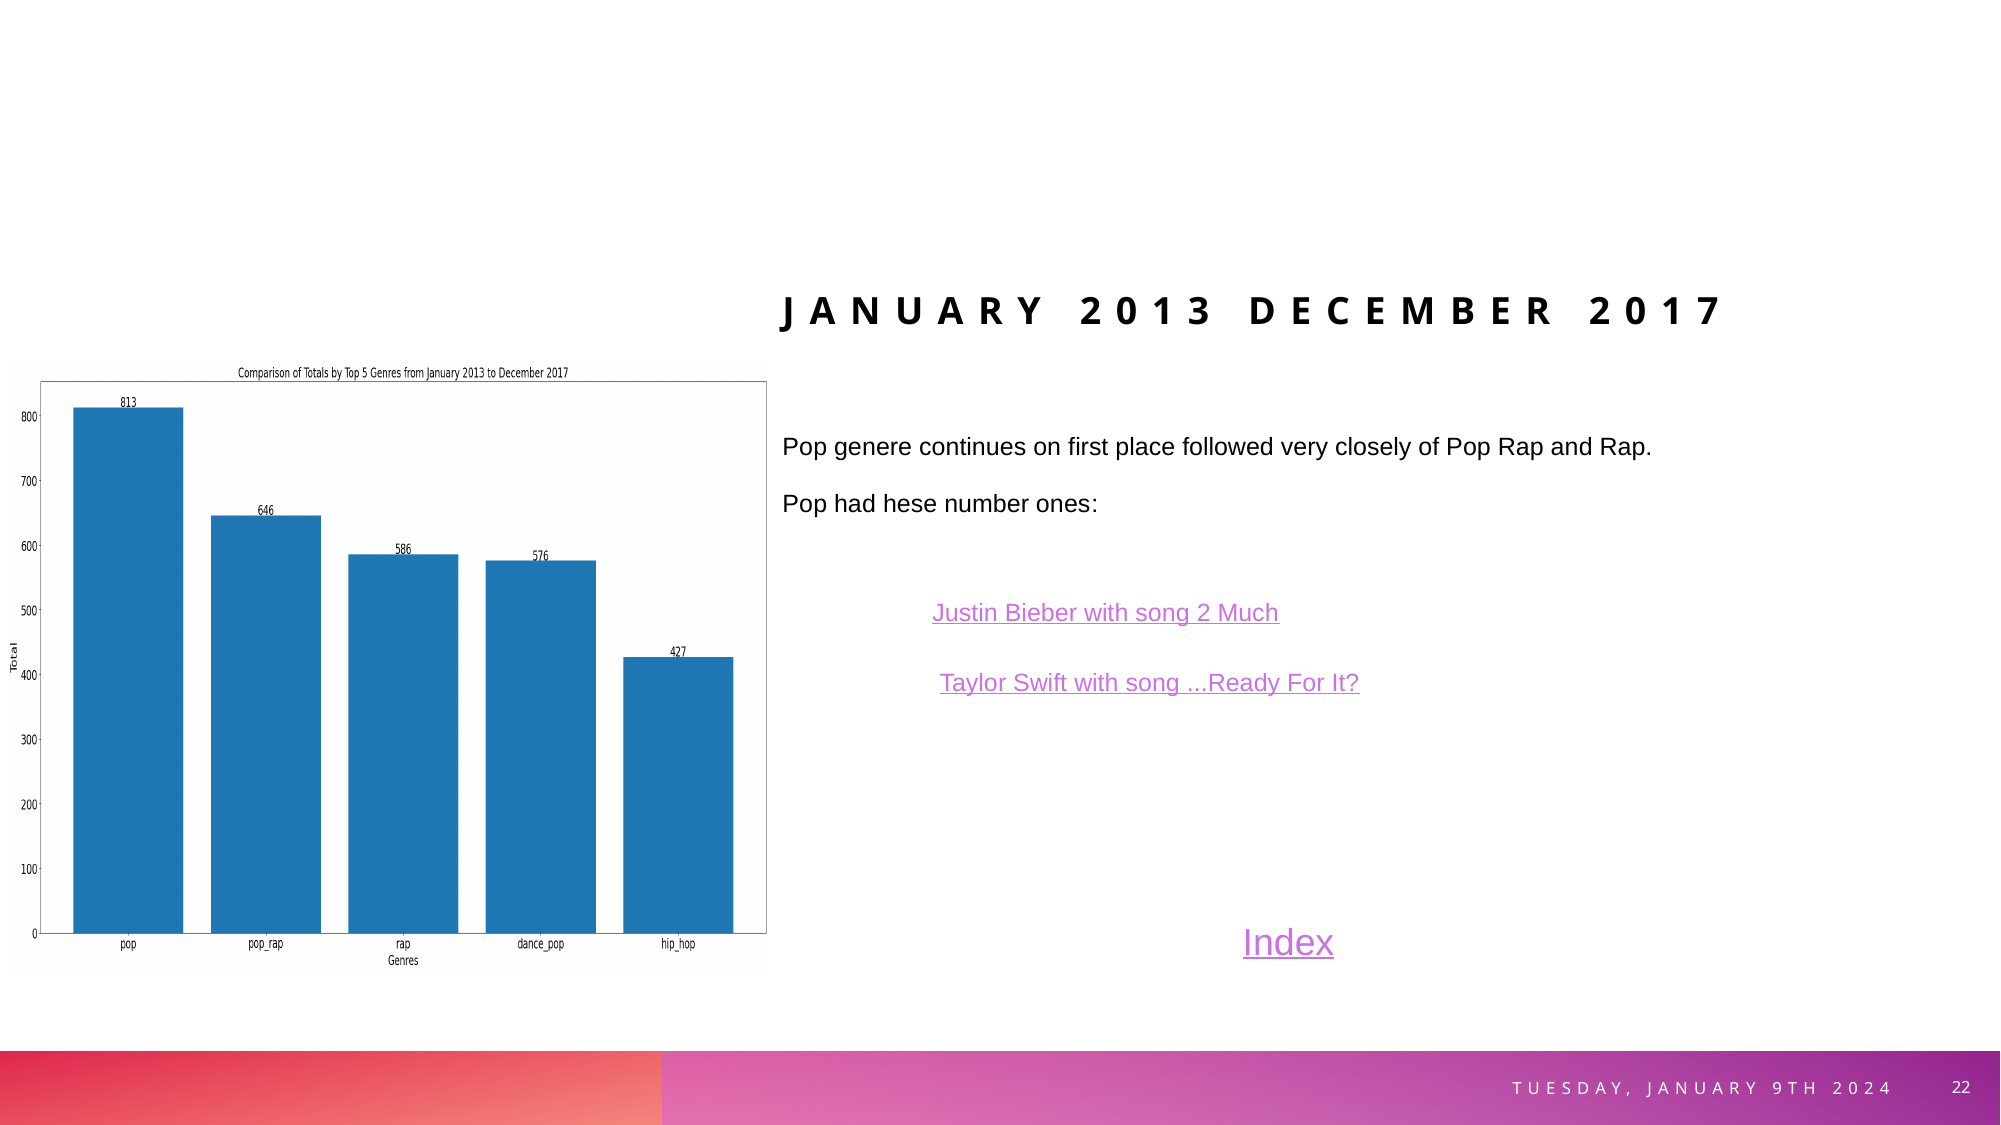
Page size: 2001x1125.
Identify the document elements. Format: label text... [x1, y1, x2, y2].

picture [7, 362, 769, 972]
list Pop genere continues on first place followed very closely of Pop Rap and Rap. Pop had hese number ones: Justin Bieber with song 2 Much Taylor Swift with song ...Ready For It? [782, 388, 1805, 945]
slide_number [1297, 1051, 1905, 1125]
title January 2013 December 2017 [782, 75, 1805, 333]
text_box Index [1227, 910, 1359, 971]
slide_number 22 [1913, 1051, 1986, 1125]
